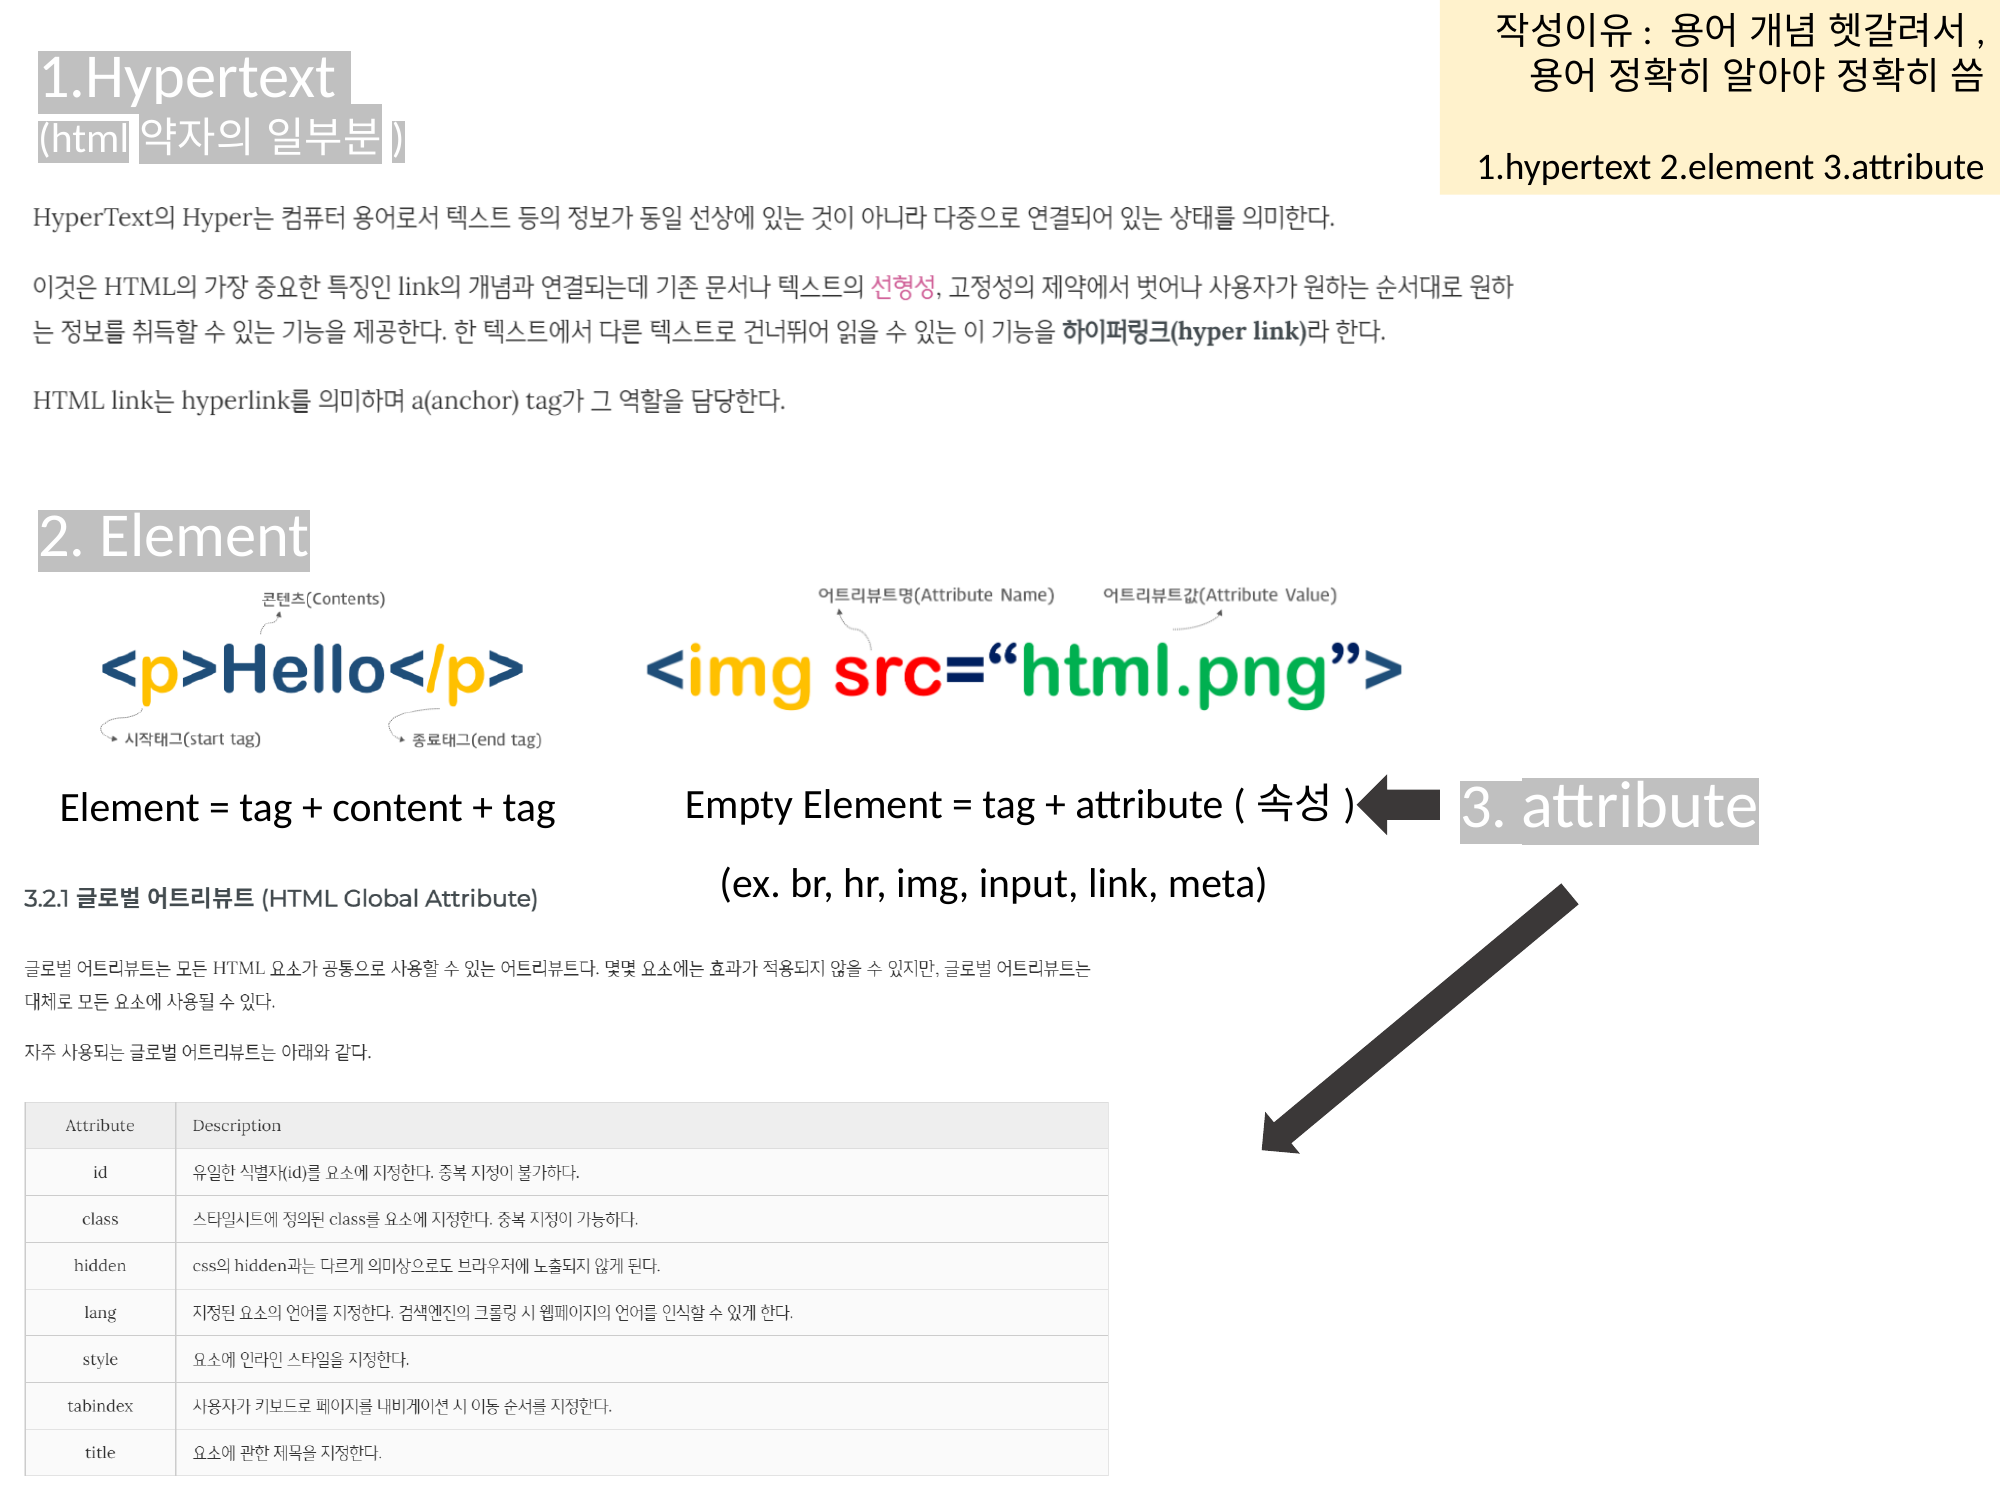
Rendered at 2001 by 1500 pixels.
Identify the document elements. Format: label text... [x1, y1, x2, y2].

text_box (ex. br, hr, img, input, link, meta) [704, 848, 1519, 914]
text_box 2. Element [23, 486, 426, 577]
picture [65, 567, 561, 769]
text_box [1355, 771, 1441, 838]
text_box 작성이유: 용어 개념 헷갈려서, 용어 정확히 알아야 정확히 씀 1.hypertext 2.element 3.attribute [1439, 0, 2000, 195]
text_box [1260, 881, 1581, 1155]
text_box Element = tag + content + tag [44, 772, 581, 838]
text_box 3. attribute [1445, 753, 1848, 849]
picture [15, 176, 1551, 444]
picture [617, 552, 1440, 741]
picture [15, 876, 1133, 1494]
text_box Empty Element = tag + attribute (속성) [670, 769, 1416, 835]
text_box 1.Hypertext (html약자의 일부분) [23, 28, 683, 168]
